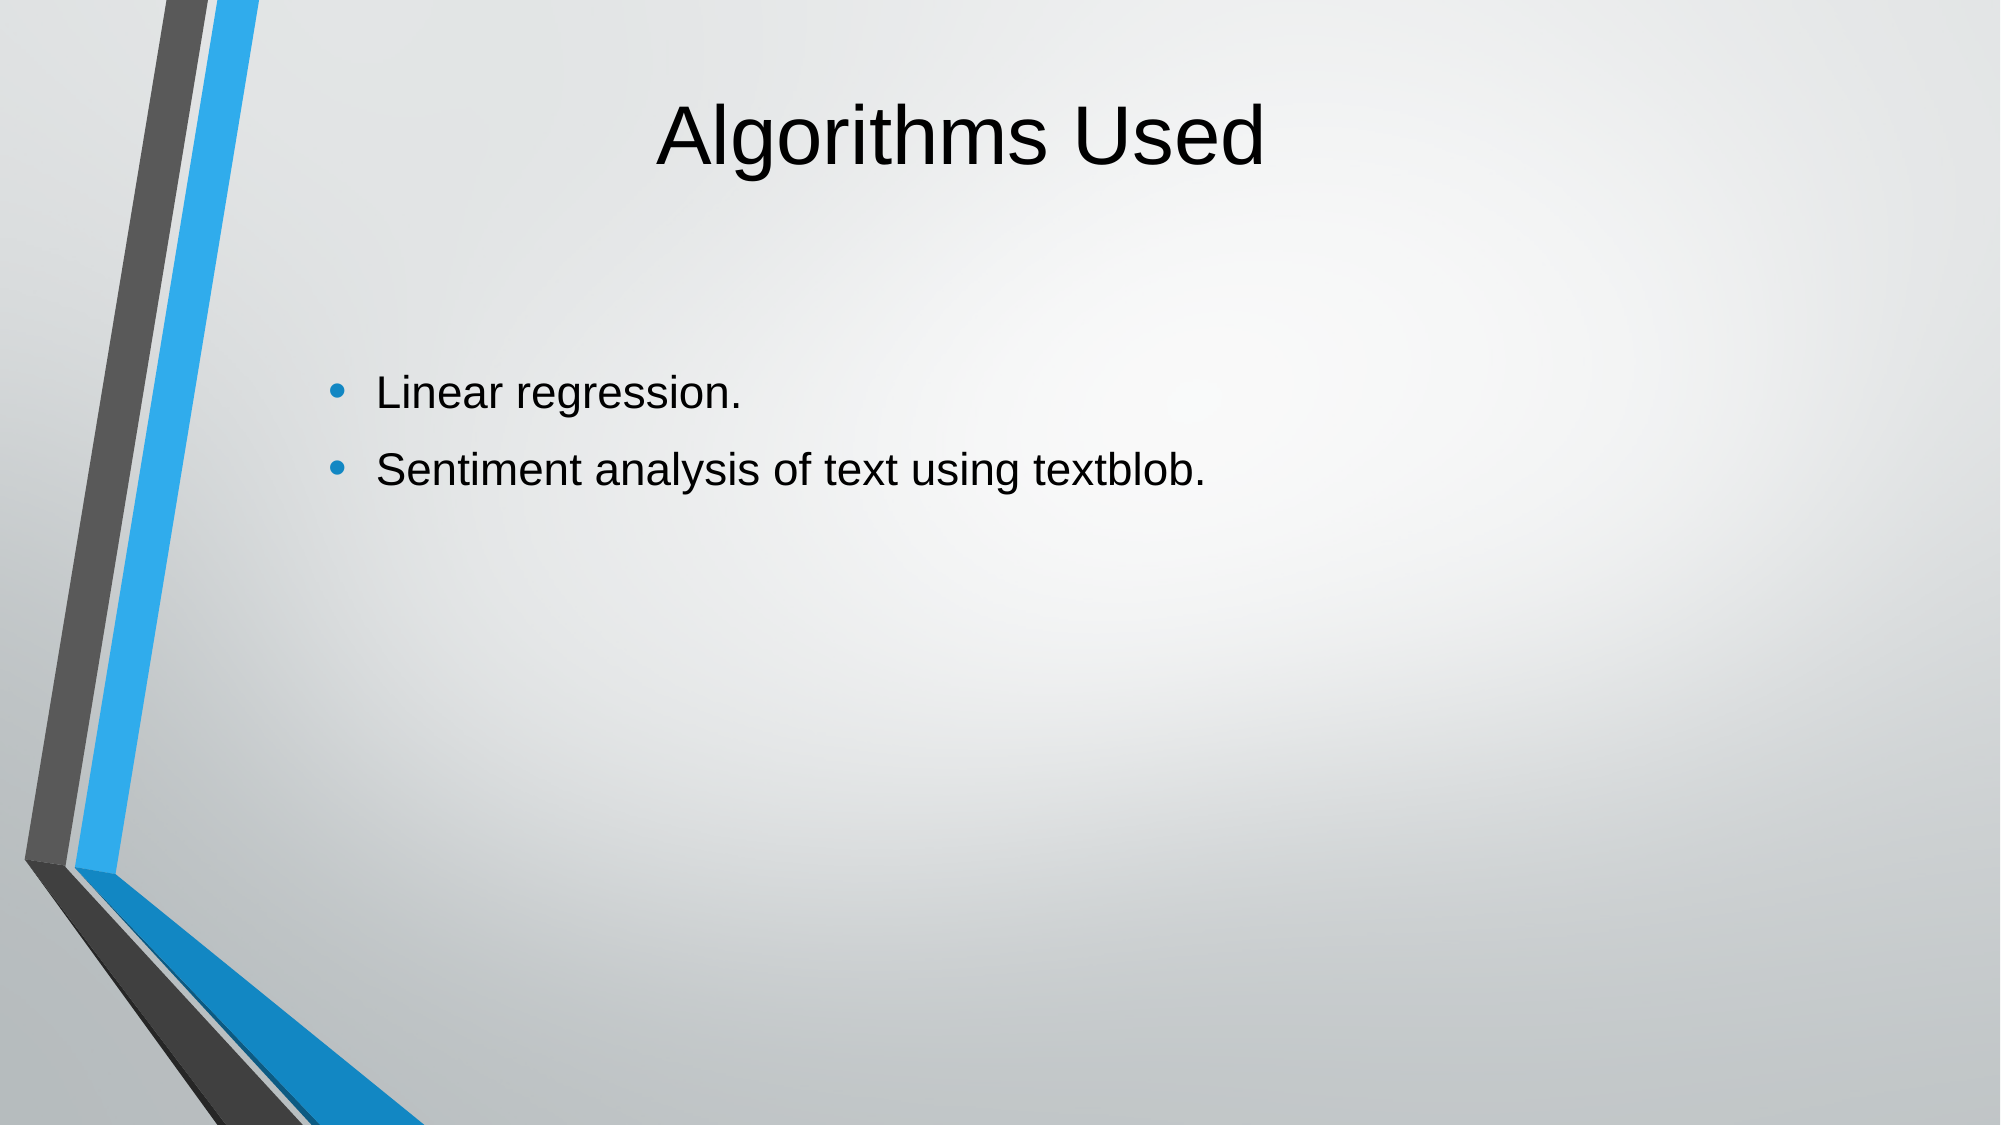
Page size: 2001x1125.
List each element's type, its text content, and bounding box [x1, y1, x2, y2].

list Linear regression. Sentiment analysis of text using textblob. [313, 355, 1824, 977]
title Algorithms Used [174, 23, 1750, 238]
